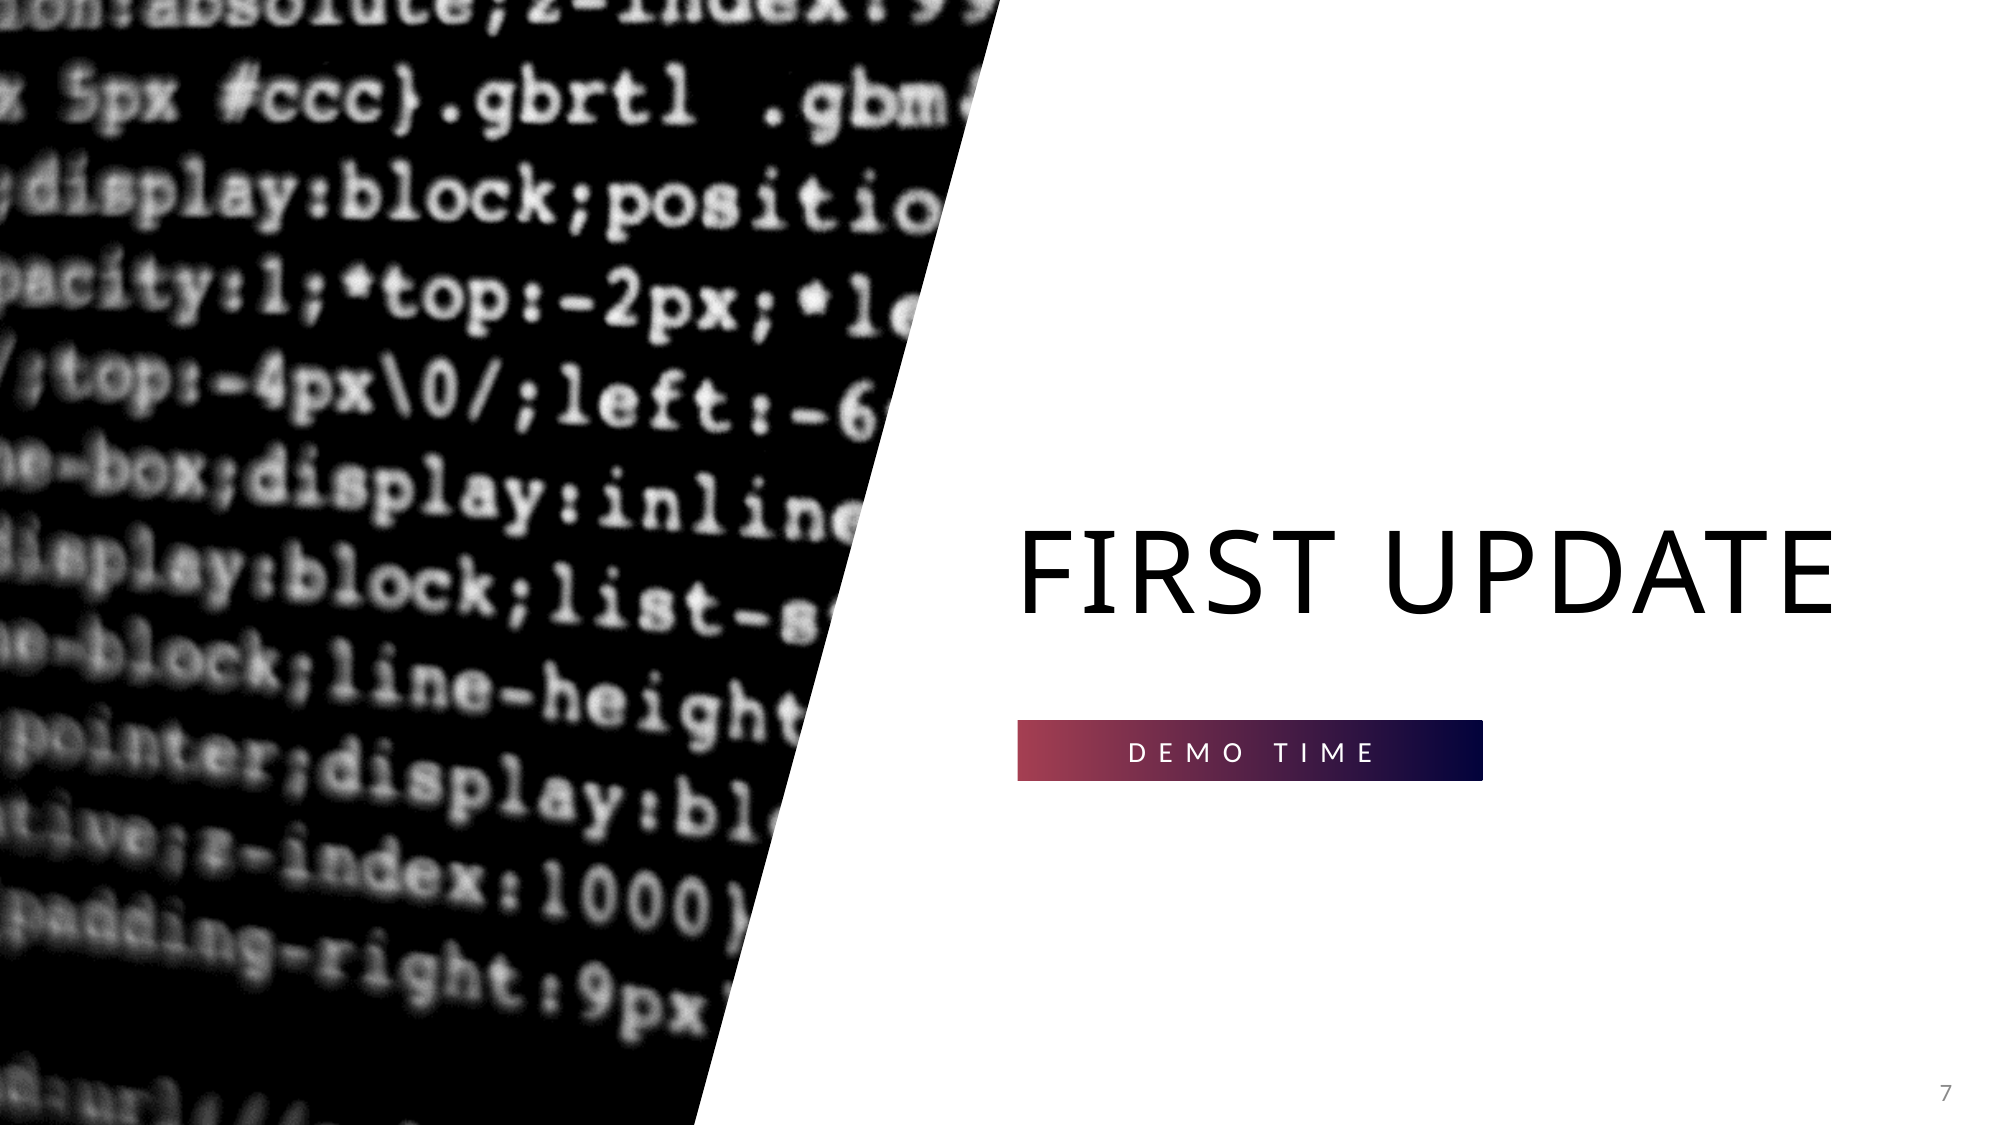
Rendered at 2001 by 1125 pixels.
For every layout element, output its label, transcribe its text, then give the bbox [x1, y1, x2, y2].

picture [0, 0, 1000, 1125]
title First Update [1000, 371, 1862, 644]
list DEMO TIME [1017, 720, 1483, 781]
slide_number 7 [1894, 1061, 1968, 1121]
